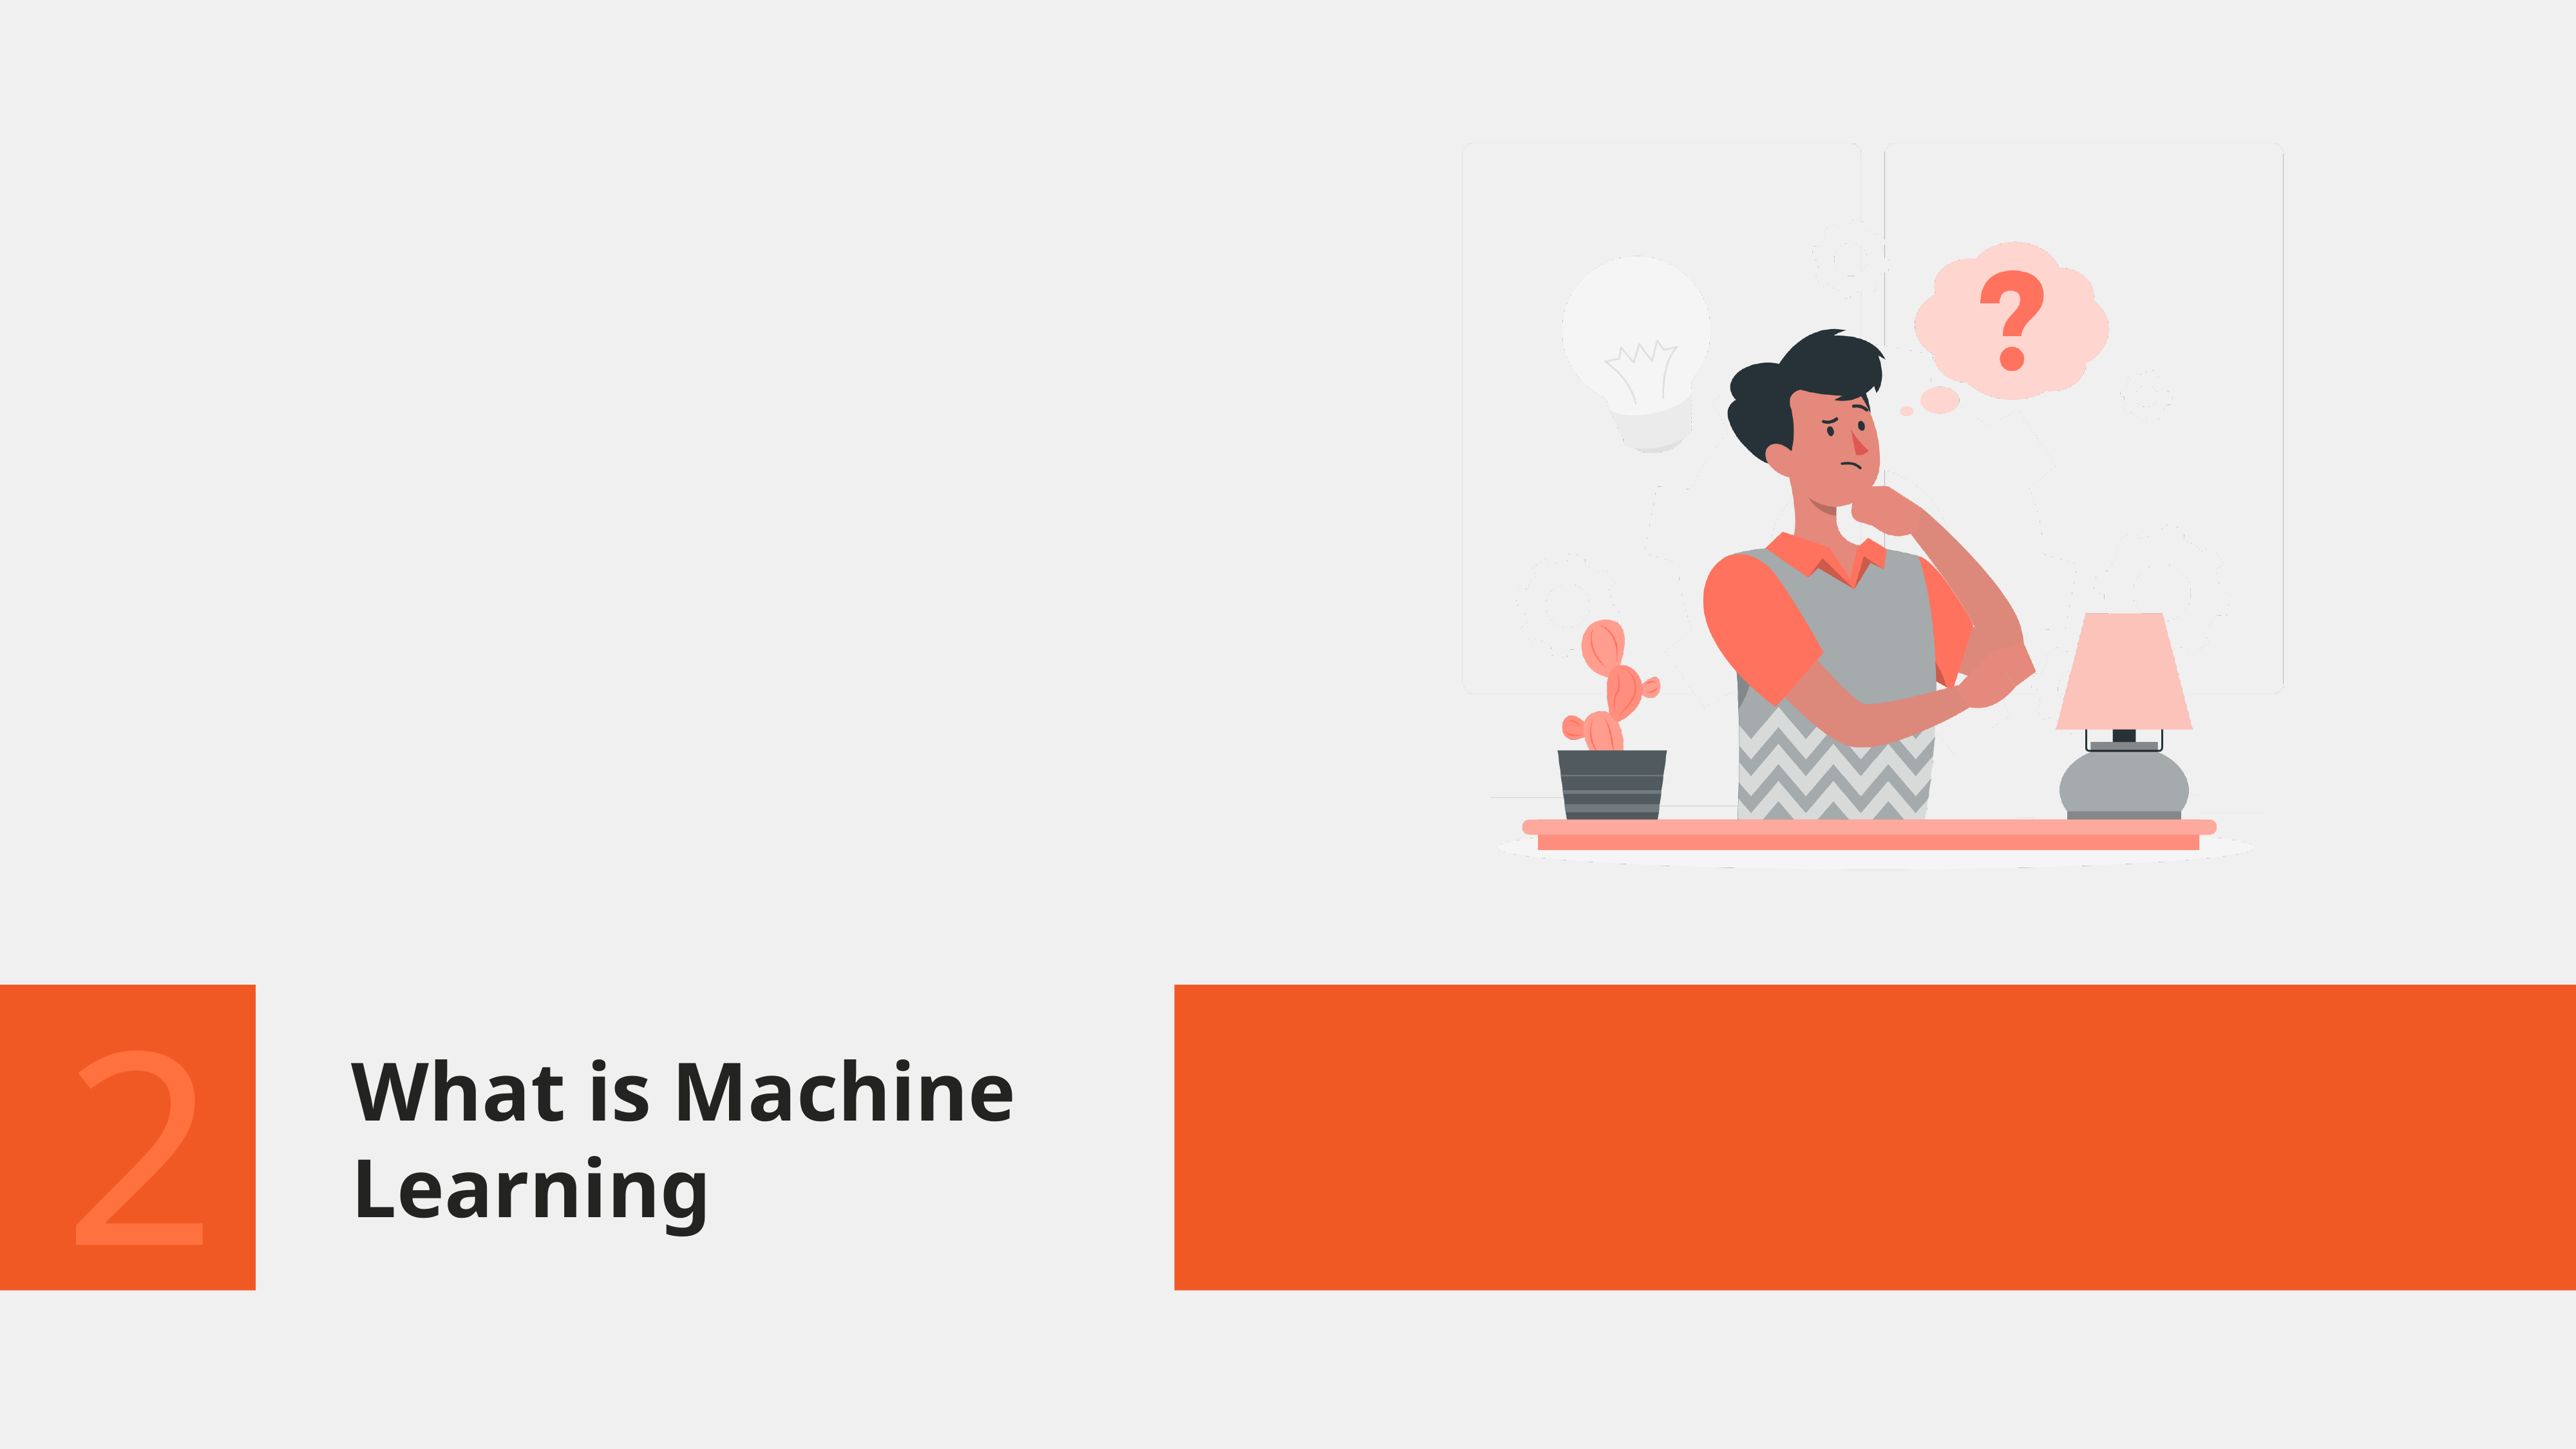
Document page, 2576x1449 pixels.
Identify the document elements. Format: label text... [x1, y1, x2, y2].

text_box [1174, 985, 2576, 1291]
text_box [0, 968, 256, 1307]
picture [1388, 35, 2363, 1010]
text_box What is Machine Learning [346, 1034, 1174, 1239]
